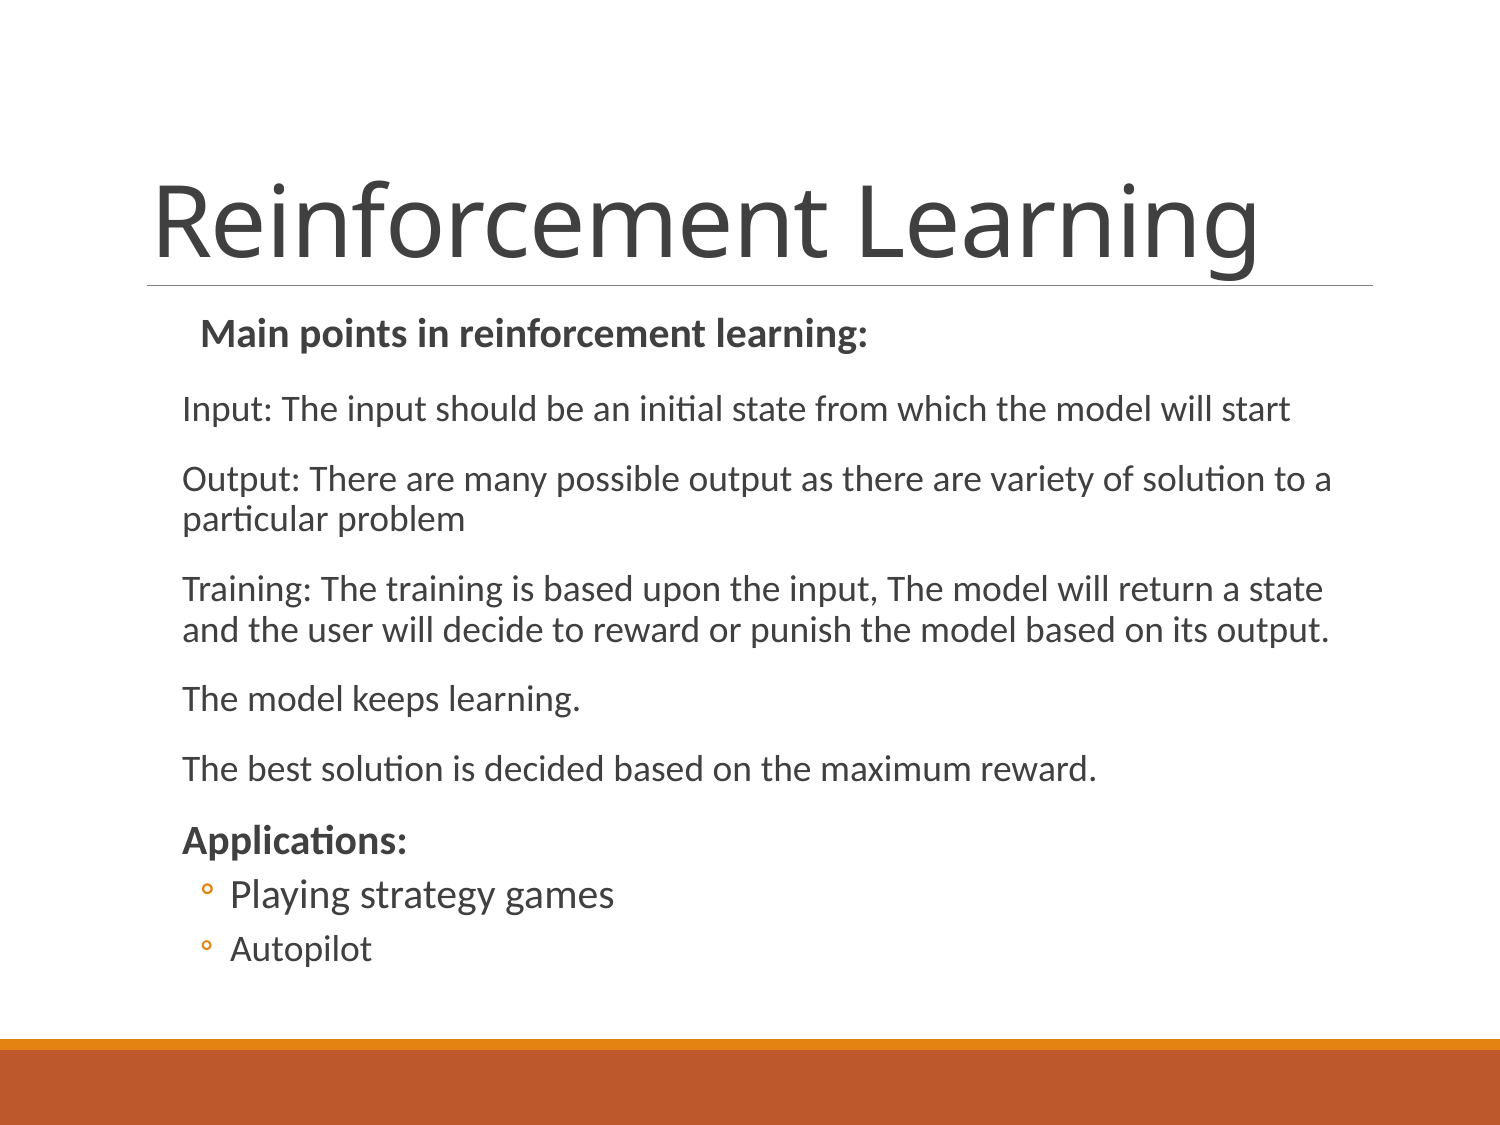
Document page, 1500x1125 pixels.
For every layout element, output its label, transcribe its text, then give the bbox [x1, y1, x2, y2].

list Main points in reinforcement learning: Input: The input should be an initial state from which the model will start Output: There are many possible output as there are variety of solution to a particular problem Training: The training is based upon the input, The model will return a state and the user will decide to reward or punish the model based on its output. The model keeps learning. The best solution is decided based on the maximum reward. Applications: Playing strategy games Autopilot [167, 303, 1373, 995]
title Reinforcement Learning [135, 47, 1373, 285]
